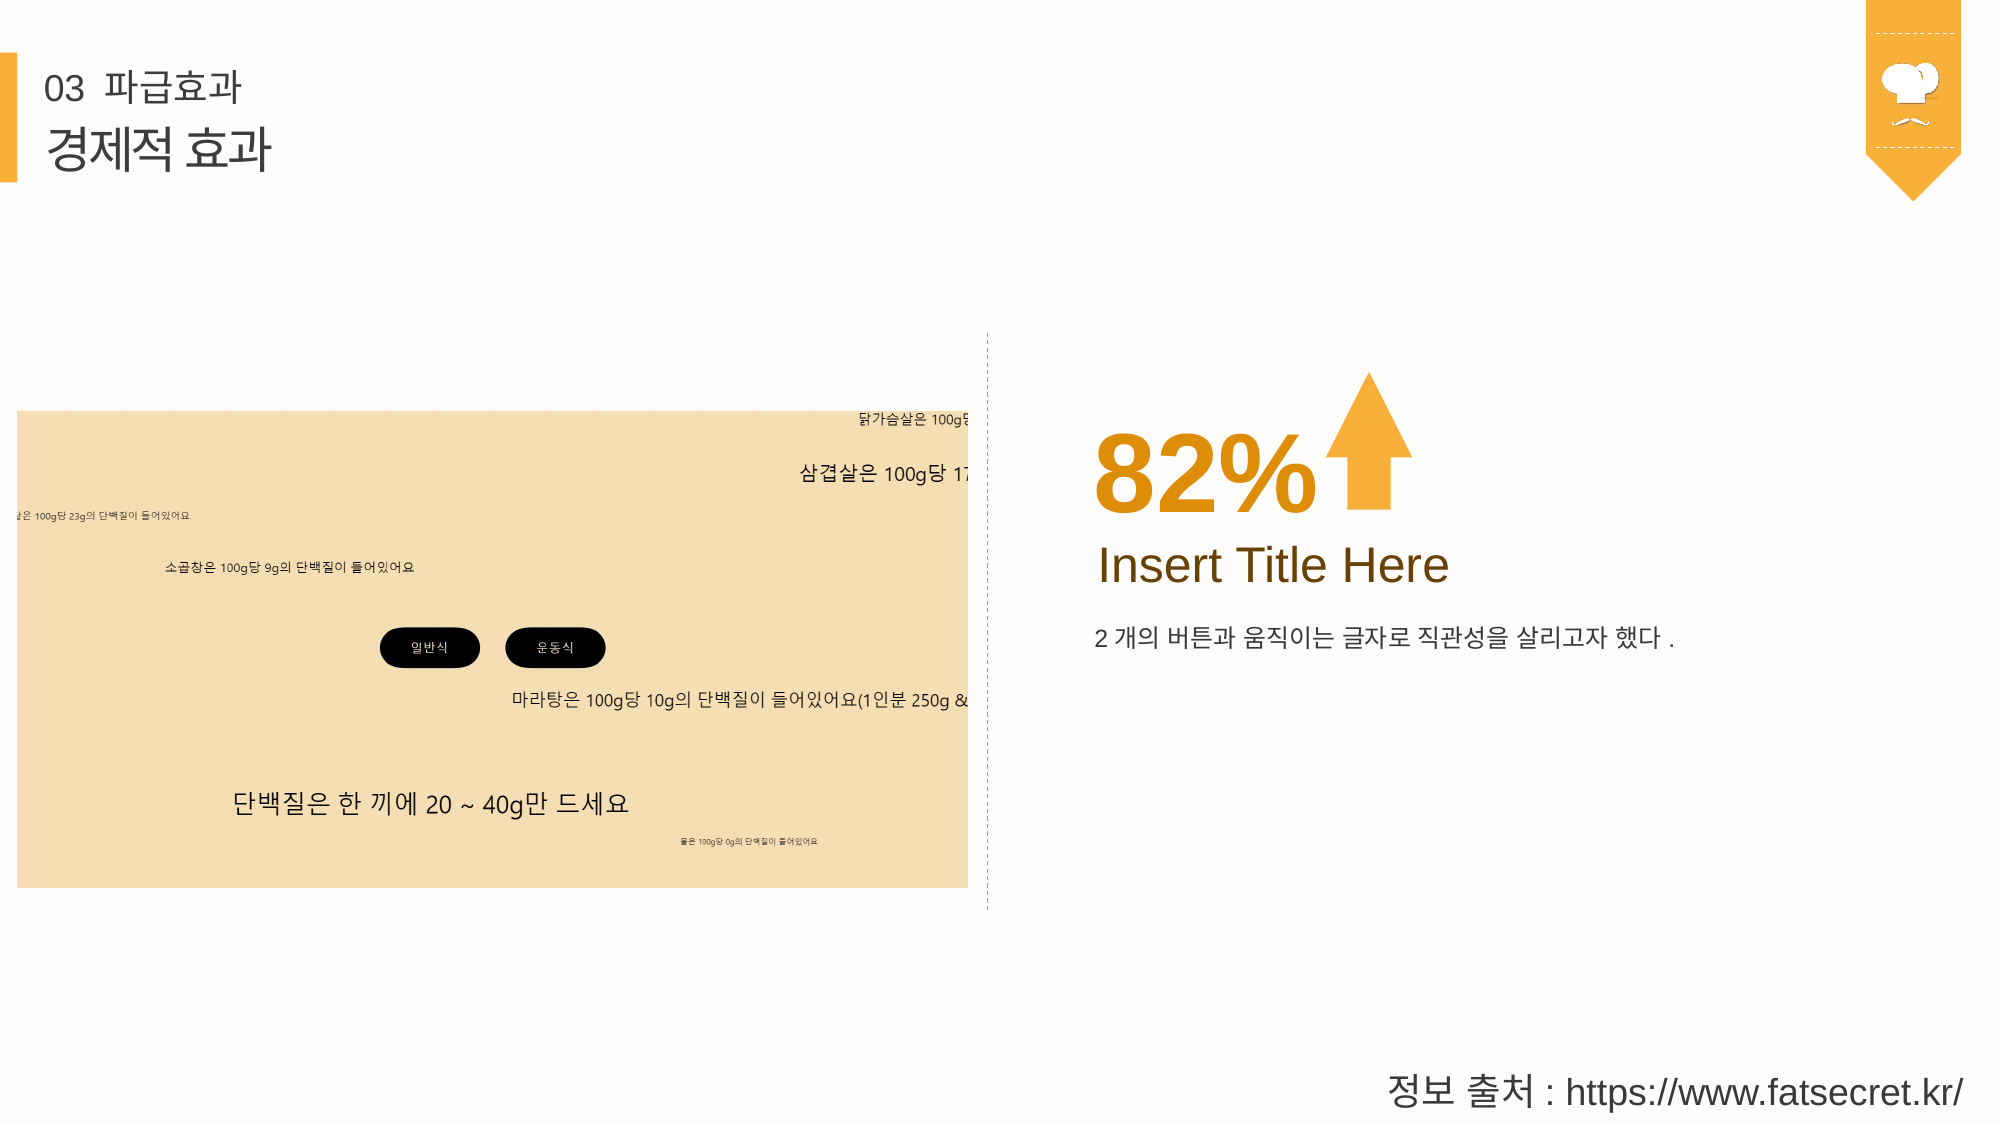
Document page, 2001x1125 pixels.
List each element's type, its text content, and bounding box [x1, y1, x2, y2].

picture [17, 411, 968, 888]
text_box 경제적 효과 [30, 110, 289, 186]
text_box Insert Title Here [1082, 524, 1466, 600]
text_box 2개의 버튼과 움직이는 글자로 직관성을 살리고자 했다. [1079, 615, 1903, 660]
text_box 03 파급효과 [28, 56, 258, 117]
text_box [0, 52, 18, 183]
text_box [1865, 0, 1961, 202]
text_box 82% [1079, 392, 1334, 542]
text_box 정보 출처: https://www.fatsecret.kr/ [1372, 1060, 2000, 1121]
text_box [1324, 369, 1414, 511]
